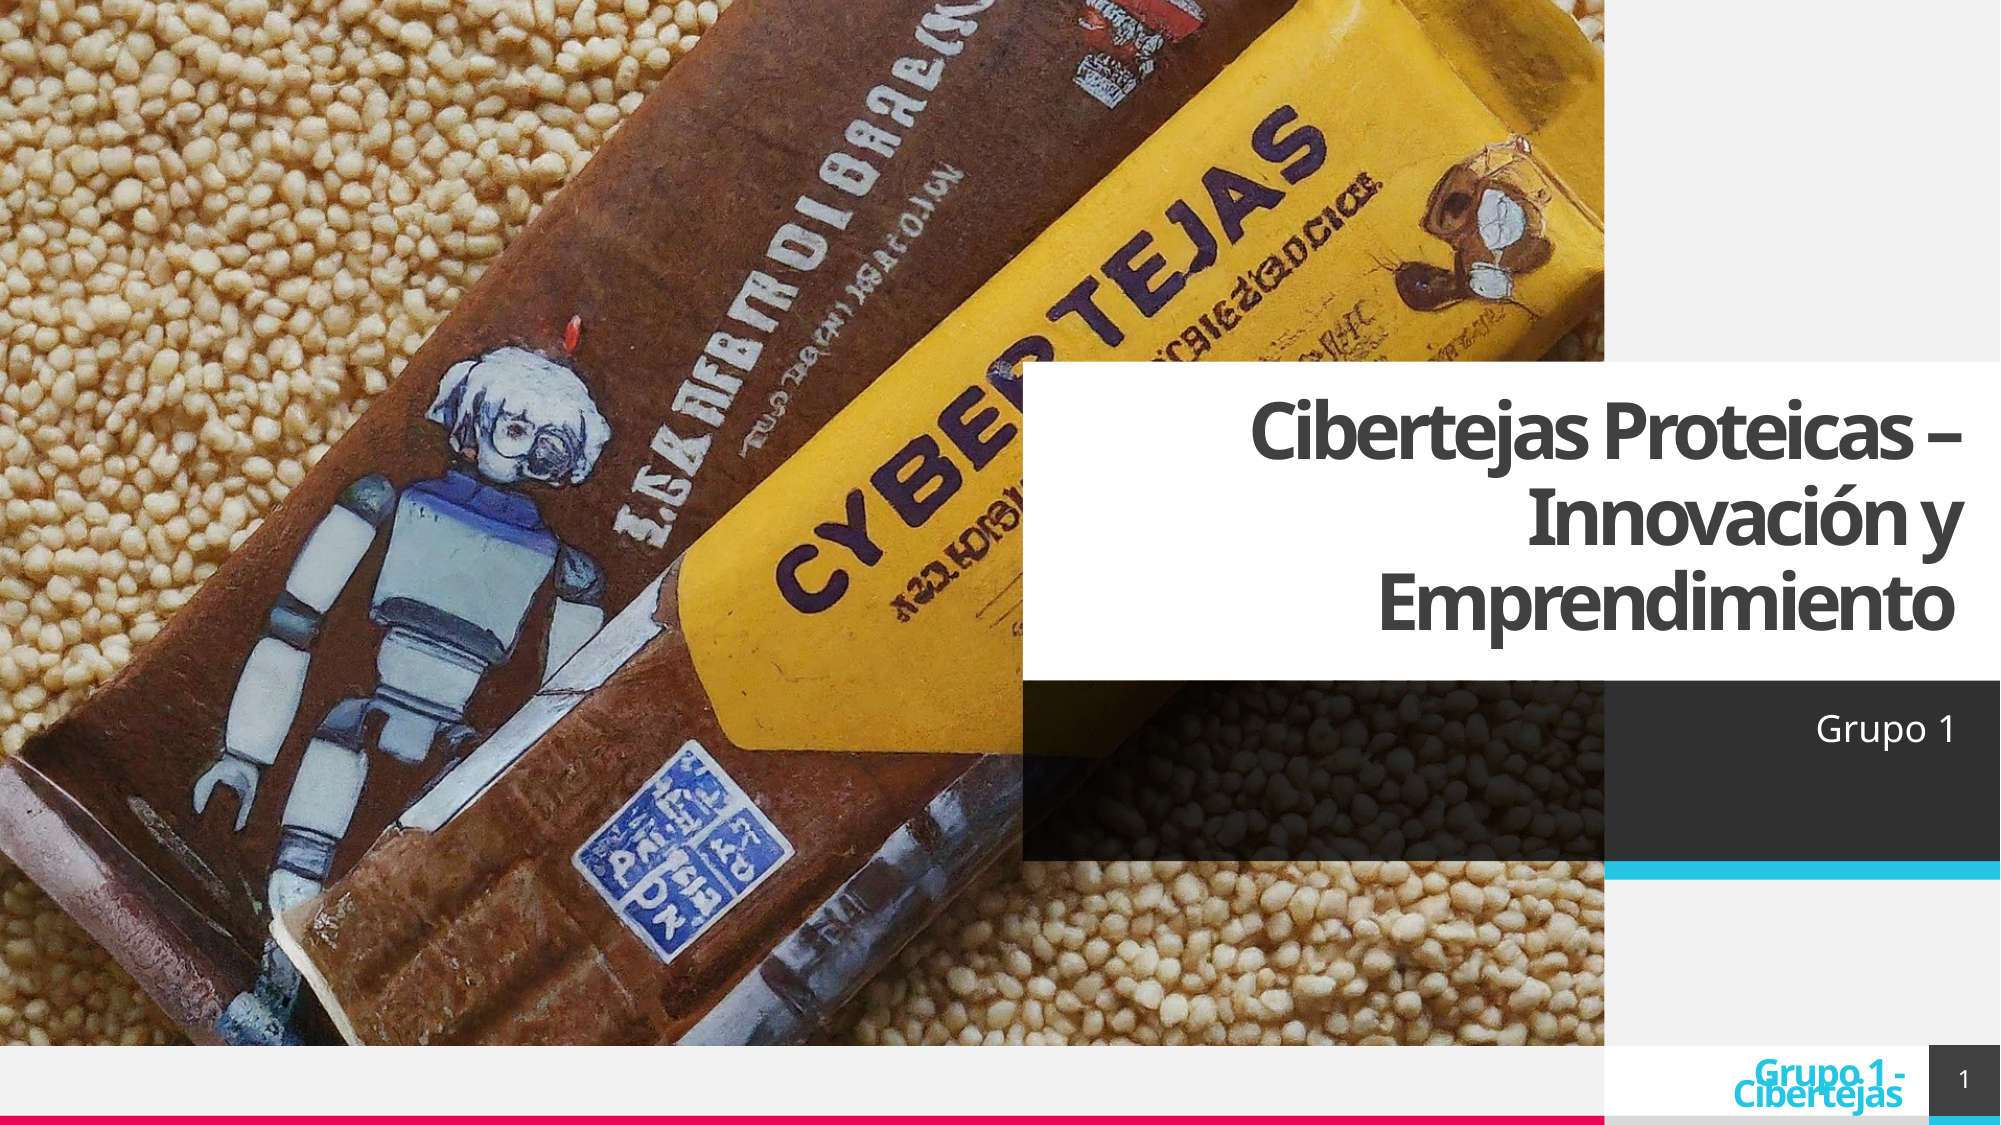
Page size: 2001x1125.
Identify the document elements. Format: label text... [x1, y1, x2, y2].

title Cibertejas Proteicas – Innovación y Emprendimiento [1605, 361, 2000, 680]
list Grupo 1 [1605, 680, 2000, 862]
slide_number 1 [1929, 1045, 2000, 1116]
picture [0, 0, 1605, 1046]
